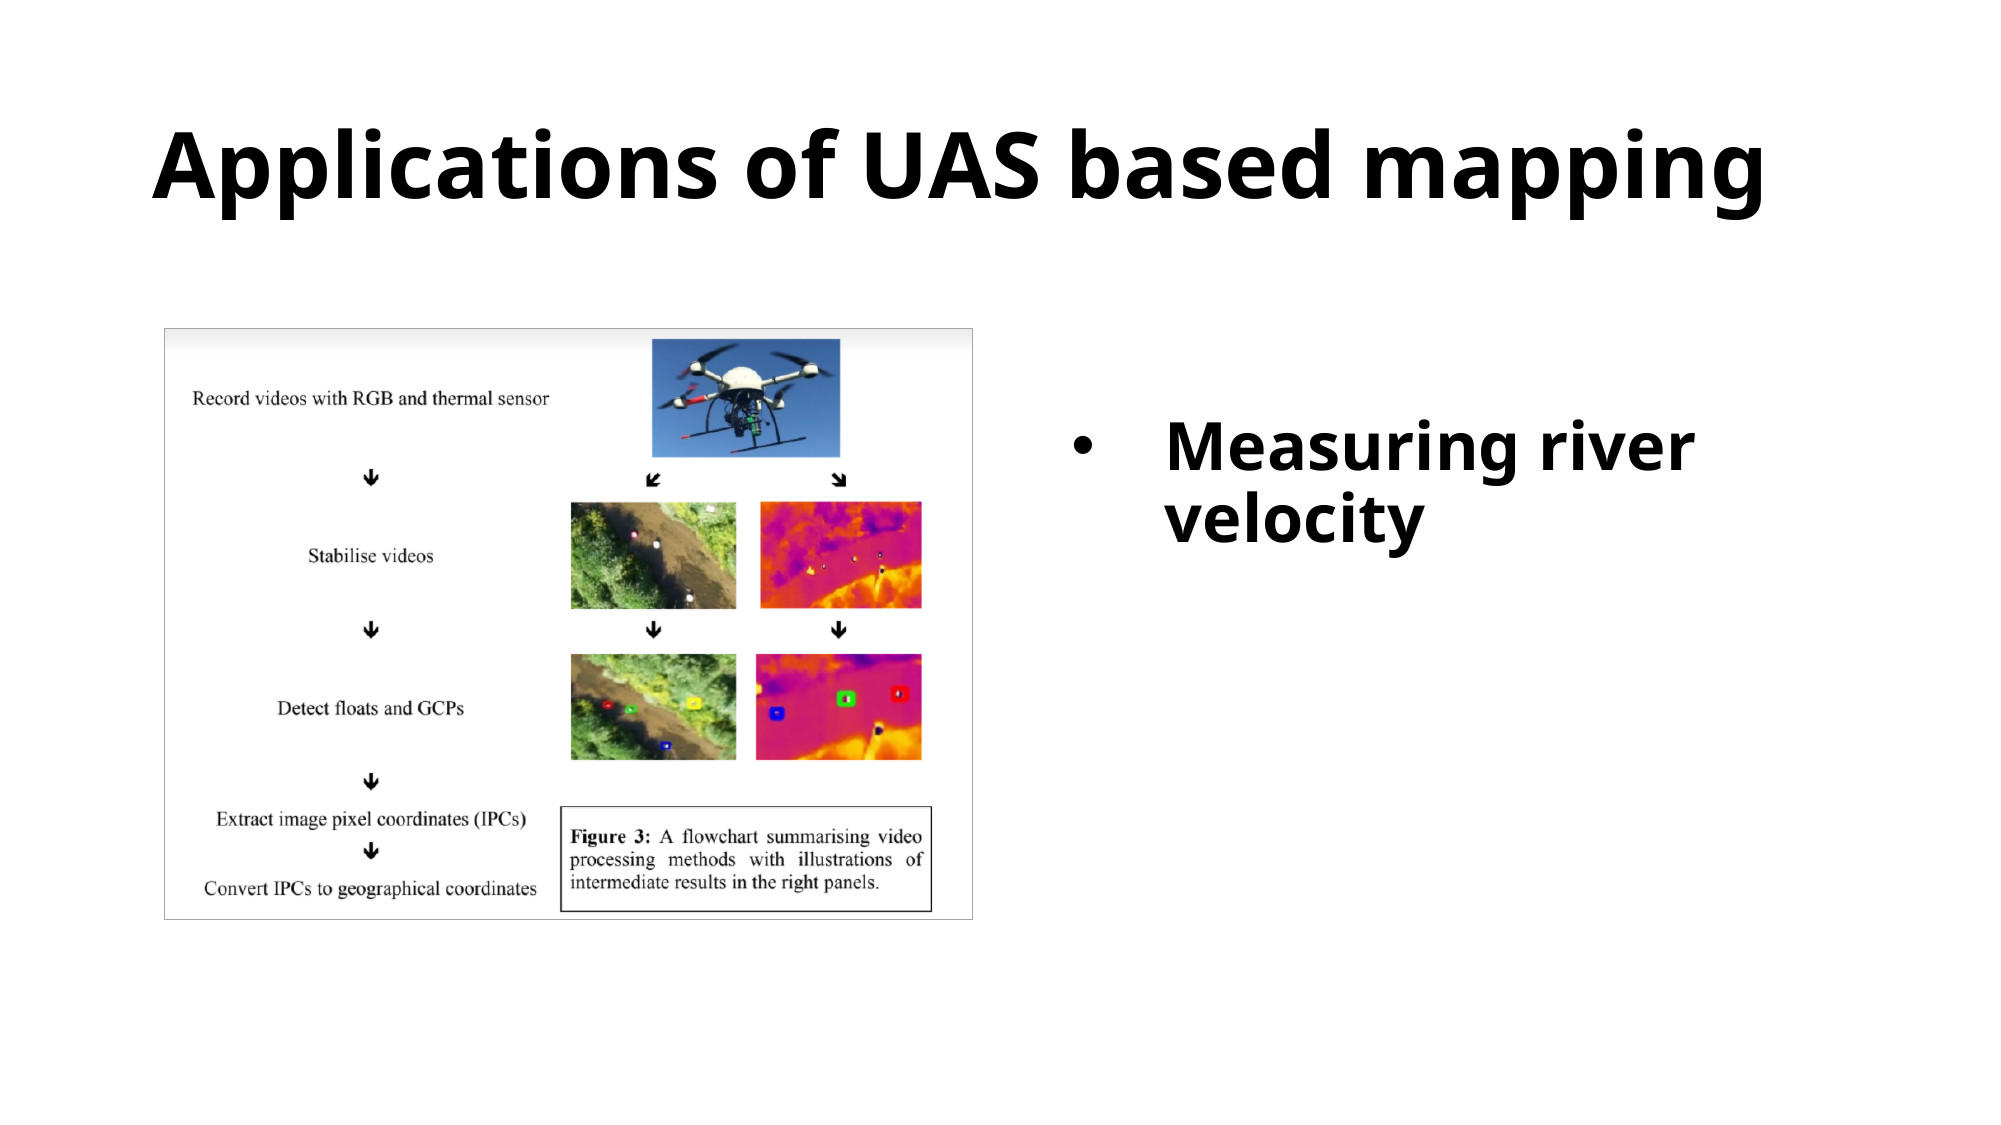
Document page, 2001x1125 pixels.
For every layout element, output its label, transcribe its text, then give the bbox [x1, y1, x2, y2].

picture [163, 328, 973, 920]
text_box Measuring river velocity [1056, 405, 1943, 969]
title Applications of UAS based mapping [137, 59, 1863, 278]
